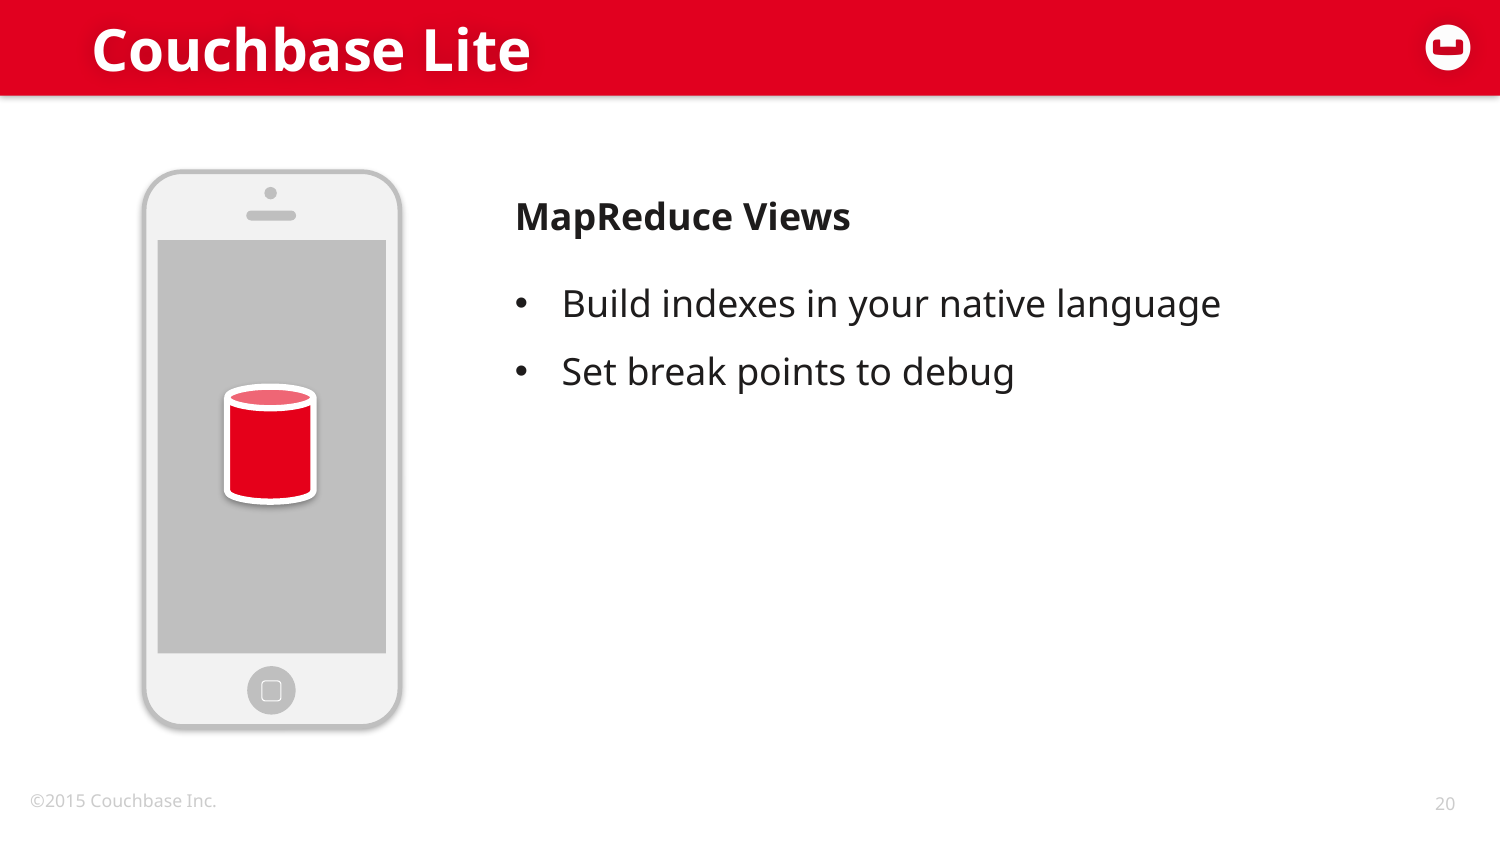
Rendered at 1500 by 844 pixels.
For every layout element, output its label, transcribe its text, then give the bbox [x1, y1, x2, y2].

picture [1425, 24, 1471, 71]
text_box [143, 171, 401, 727]
title Couchbase Lite [76, 2, 1389, 91]
text_box MapReduce Views [499, 185, 1250, 246]
text_box Build indexes in your native language Set break points to debug [500, 250, 1375, 468]
